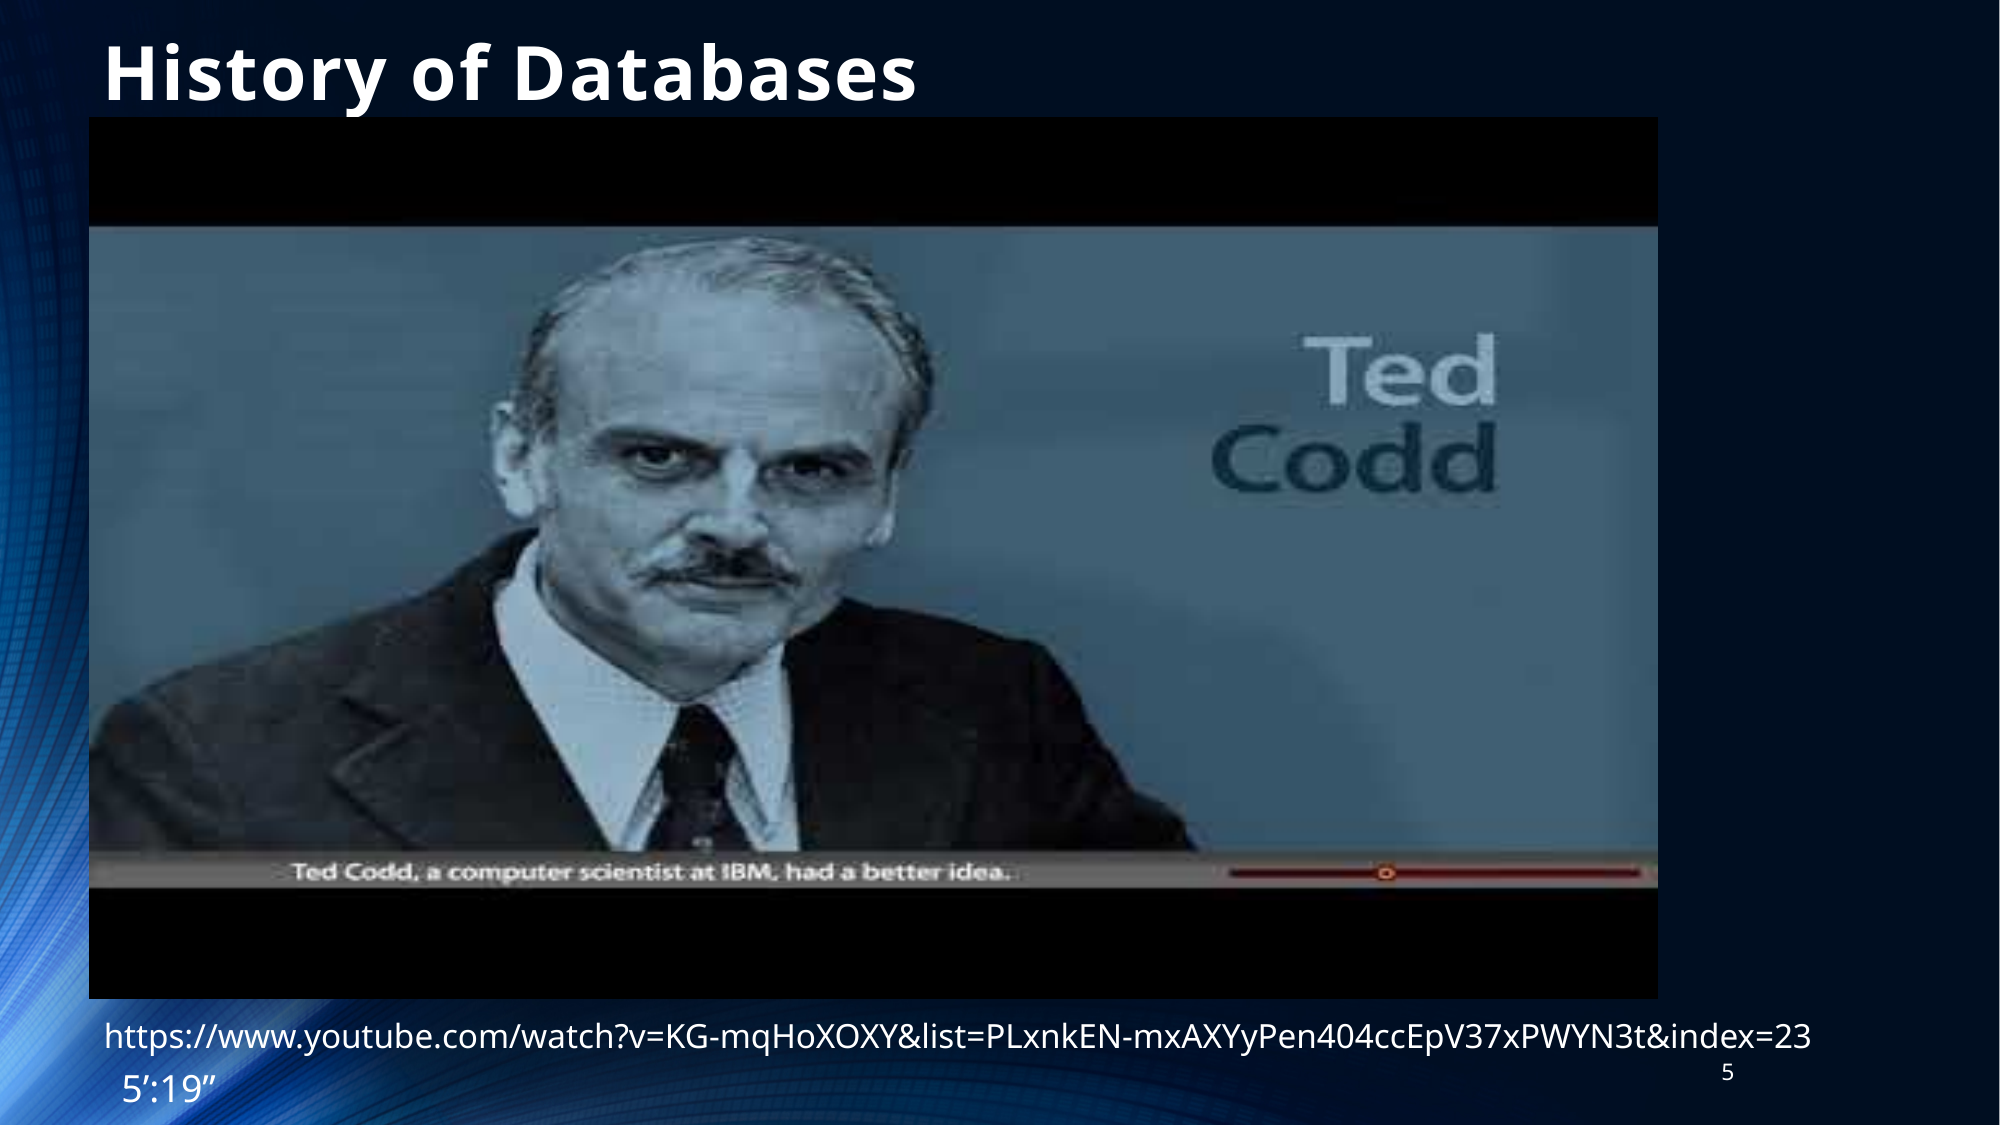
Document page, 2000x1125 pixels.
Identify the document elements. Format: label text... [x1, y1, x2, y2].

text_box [88, 116, 1659, 1000]
title History of Databases [86, 0, 1587, 125]
picture [0, 0, 2000, 1125]
text_box 5’:19” [106, 1063, 231, 1117]
text_box https://www.youtube.com/watch?v=KG-mqHoXOXY&list=PLxnkEN-mxAXYyPen404ccEpV37xPWYN3t&index=23 [88, 1008, 1836, 1063]
slide_number 5 [1612, 1063, 1750, 1096]
